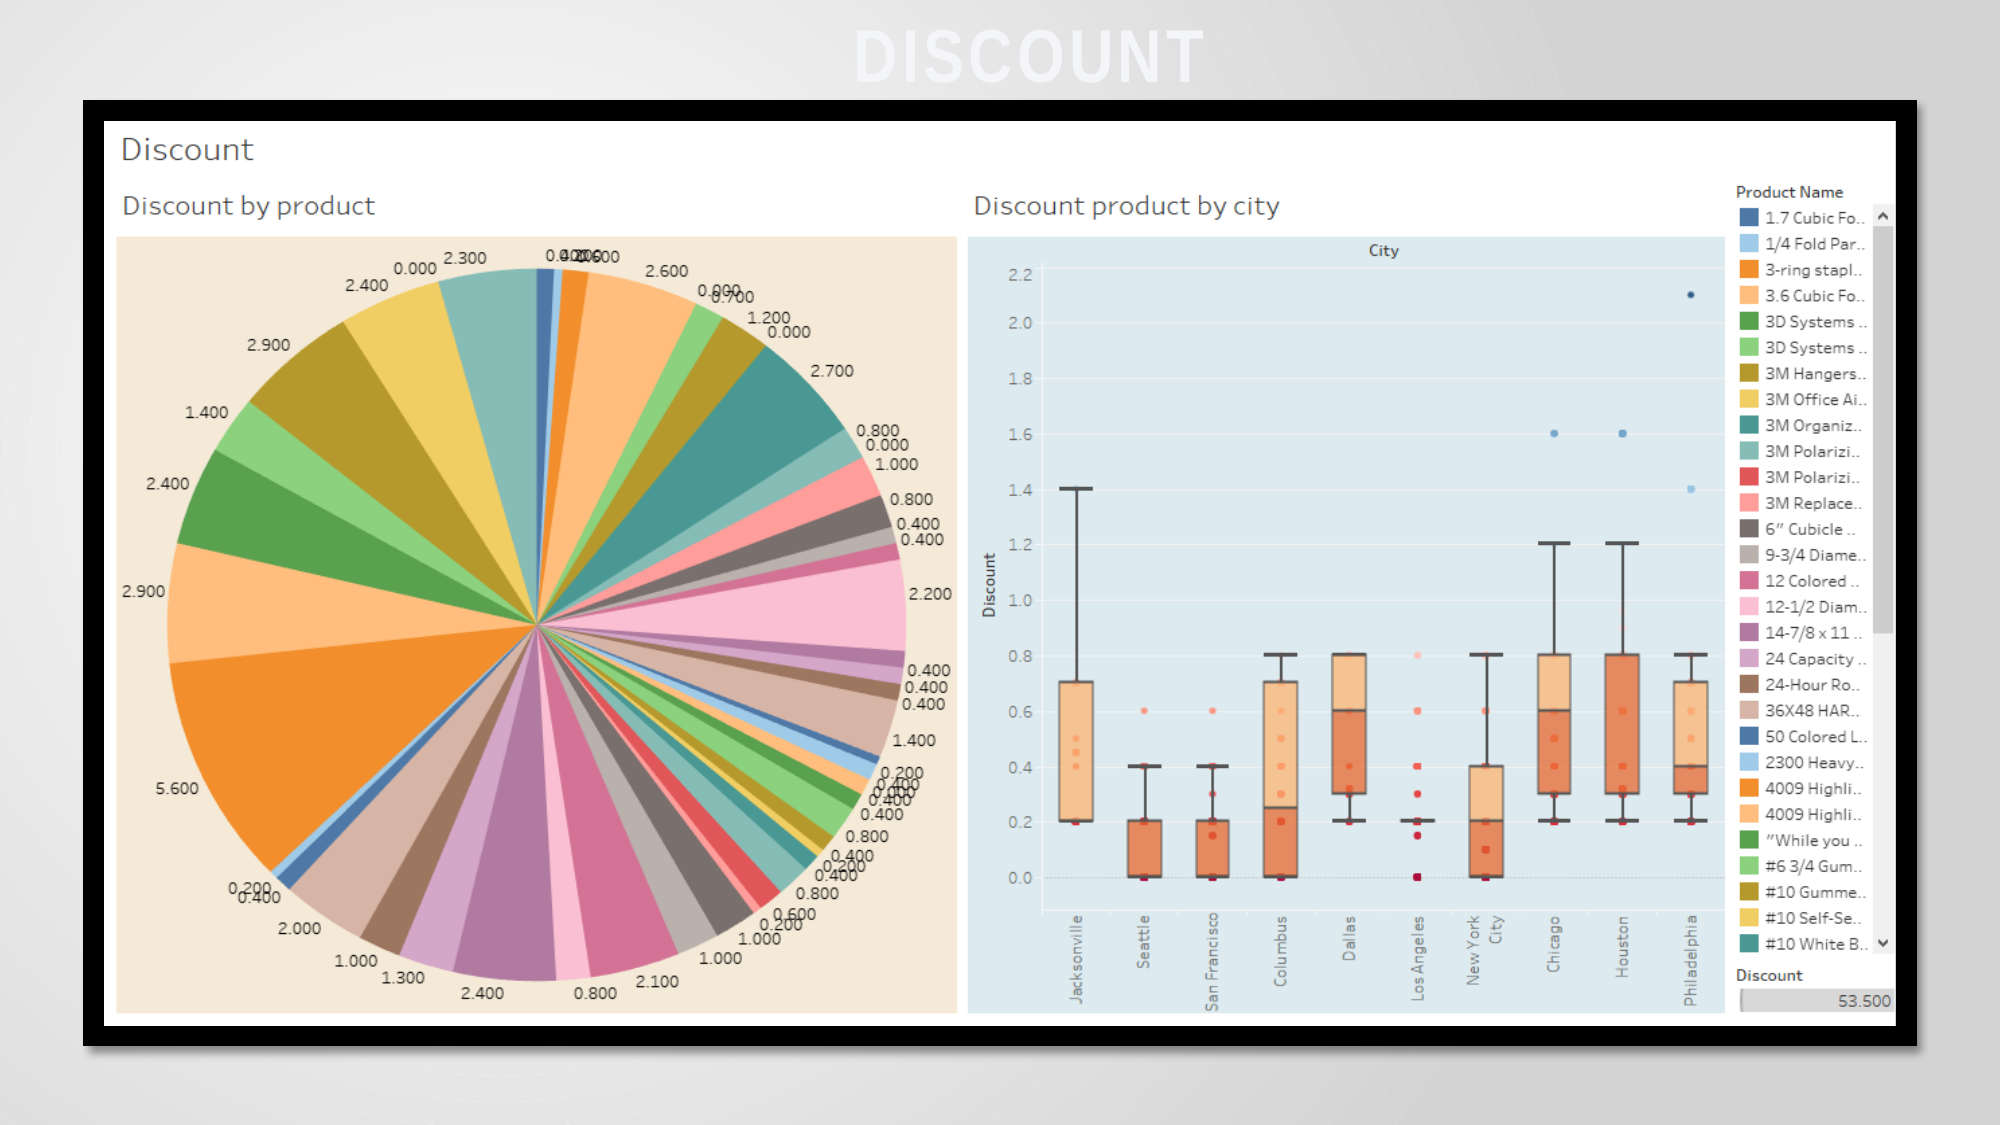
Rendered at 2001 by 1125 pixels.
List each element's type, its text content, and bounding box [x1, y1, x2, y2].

picture [103, 120, 1896, 1026]
text_box DISCOUNT [818, 0, 1220, 105]
